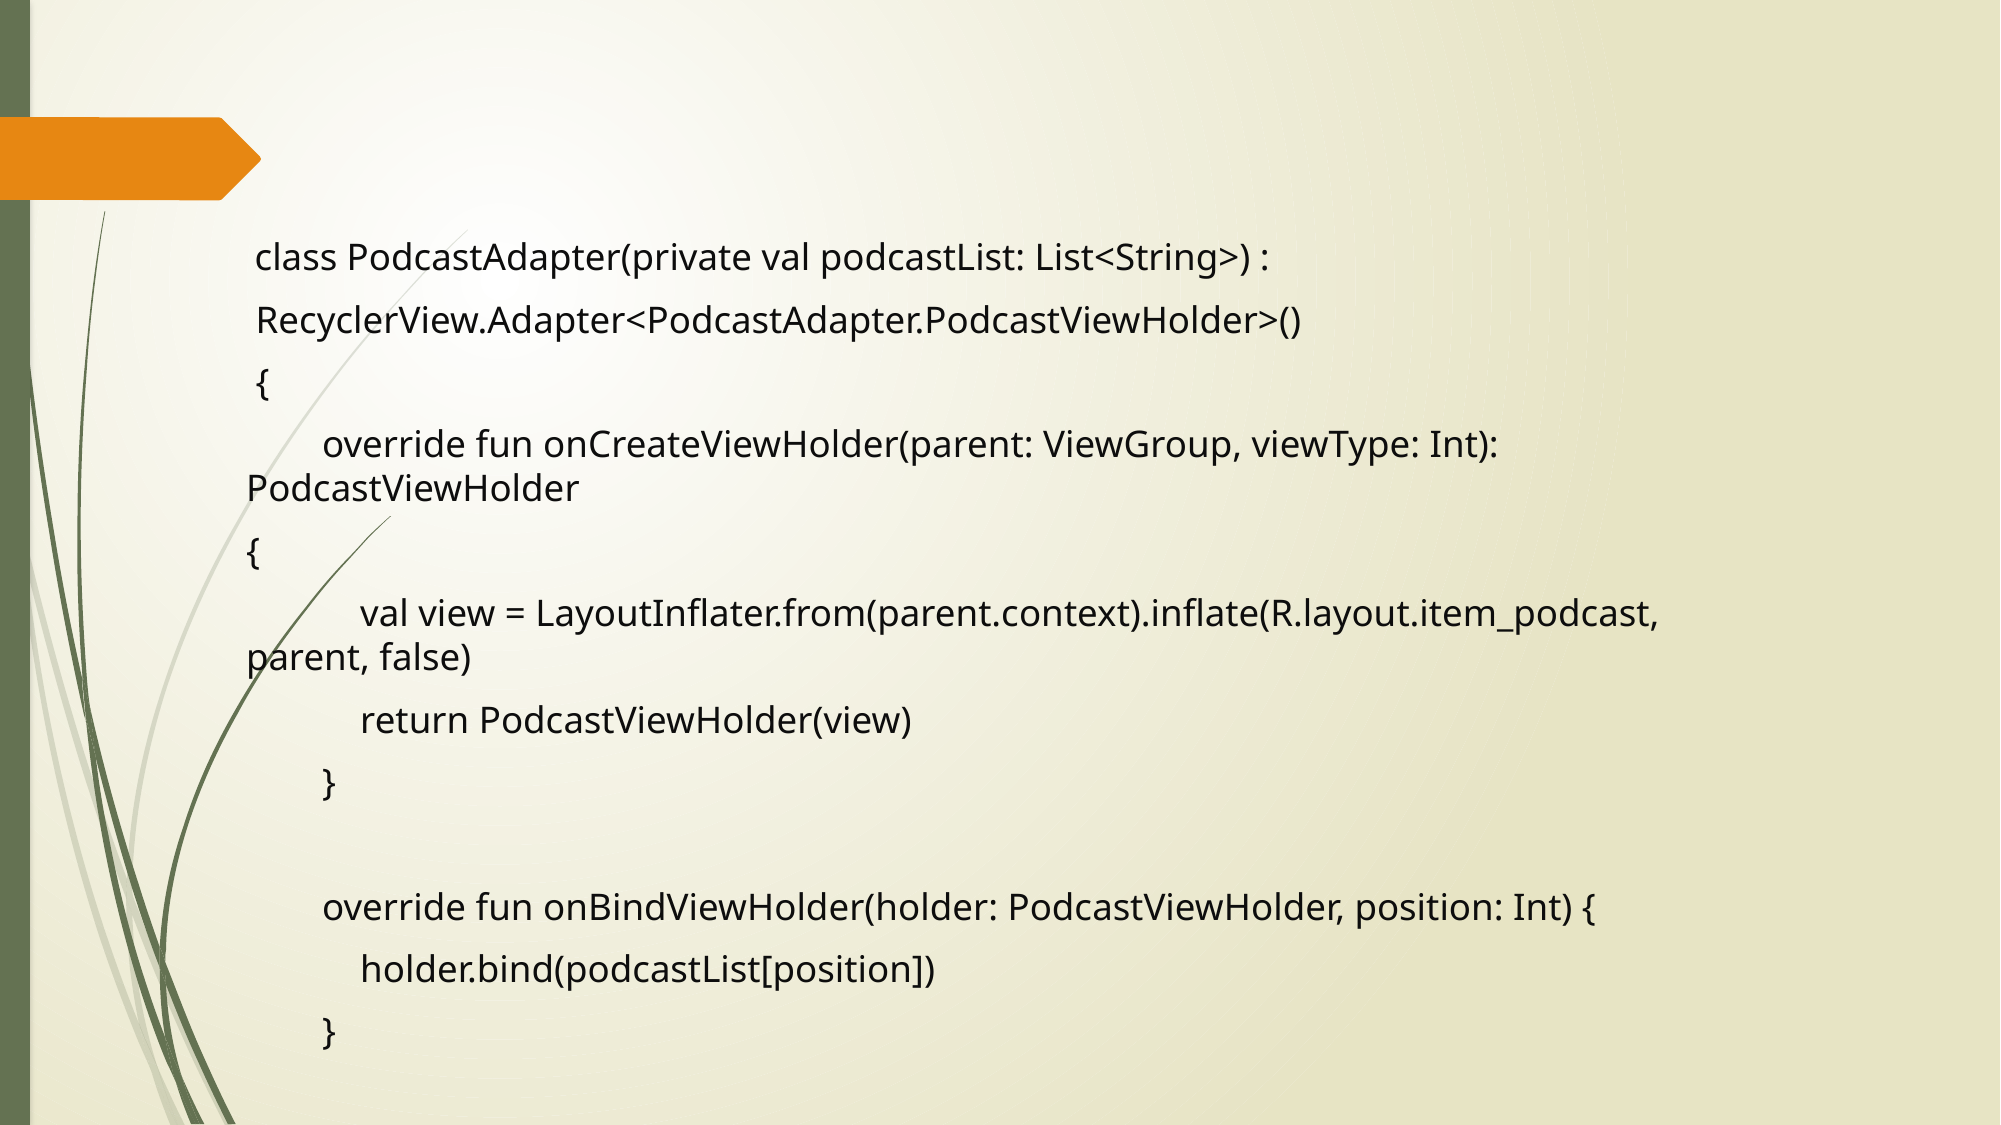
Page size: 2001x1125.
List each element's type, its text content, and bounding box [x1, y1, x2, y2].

list class PodcastAdapter(private val podcastList: List<String>) : RecyclerView.Adapter<PodcastAdapter.PodcastViewHolder>() { override fun onCreateViewHolder(parent: ViewGroup, viewType: Int): PodcastViewHolder { val view = LayoutInflater.from(parent.context).inflate(R.layout.item_podcast, parent, false) return PodcastViewHolder(view) } override fun onBindViewHolder(holder: PodcastViewHolder, position: Int) { holder.bind(podcastList[position]) } [231, 226, 1716, 1063]
